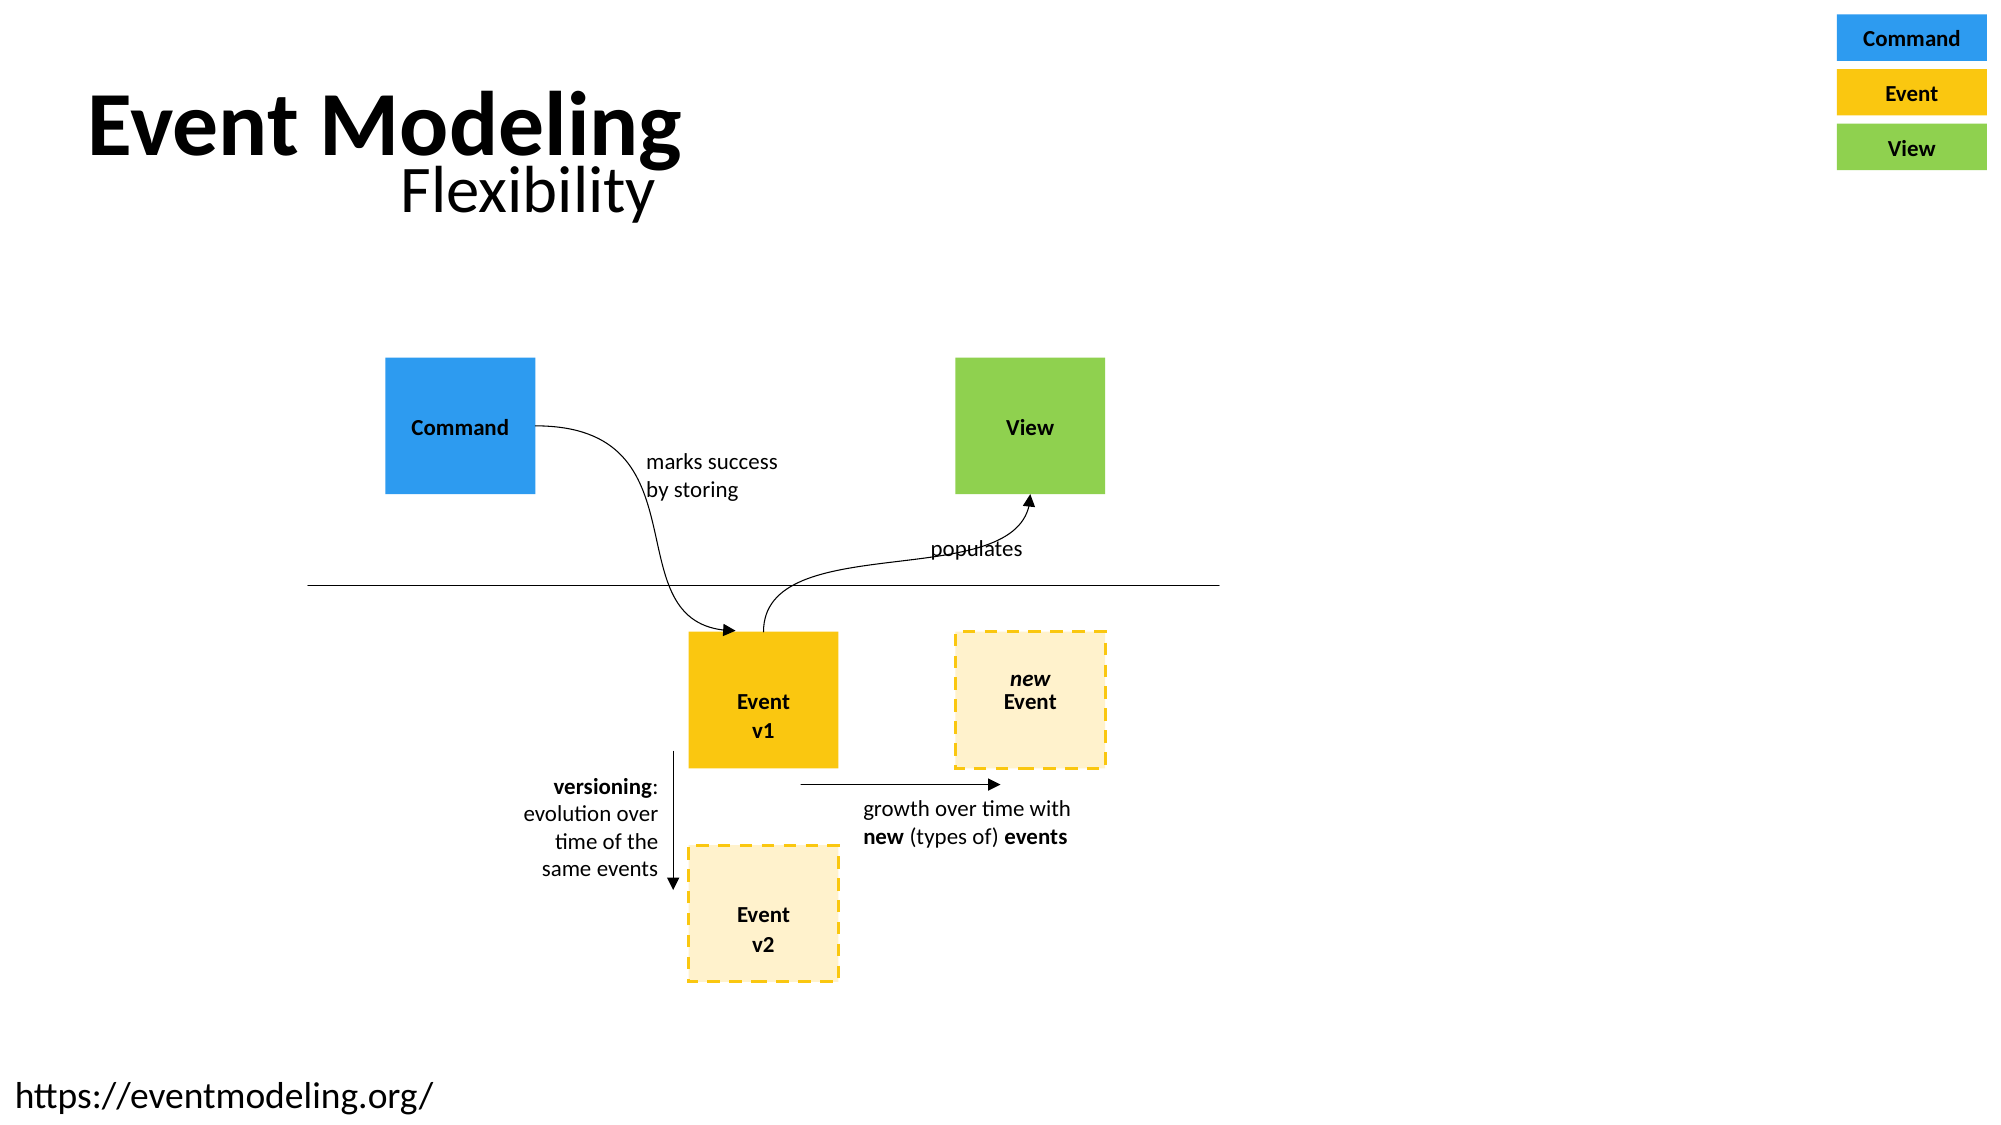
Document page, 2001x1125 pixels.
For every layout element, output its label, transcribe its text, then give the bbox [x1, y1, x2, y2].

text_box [828, 429, 966, 631]
text_box Event [1836, 68, 1988, 116]
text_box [503, 751, 839, 982]
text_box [800, 631, 1130, 858]
text_box Flexibility [385, 138, 672, 234]
text_box Command [384, 356, 536, 495]
text_box View [954, 356, 1106, 495]
text_box populates [966, 526, 1086, 569]
text_box Command [1836, 13, 1988, 62]
text_box View [1836, 123, 1988, 171]
text_box Event [687, 631, 800, 751]
text_box https://eventmodeling.org/ [0, 1063, 1001, 1124]
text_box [535, 425, 736, 631]
text_box Event Modeling [72, 56, 698, 182]
text_box v1 [688, 708, 800, 751]
text_box marks success by storing [736, 439, 802, 510]
